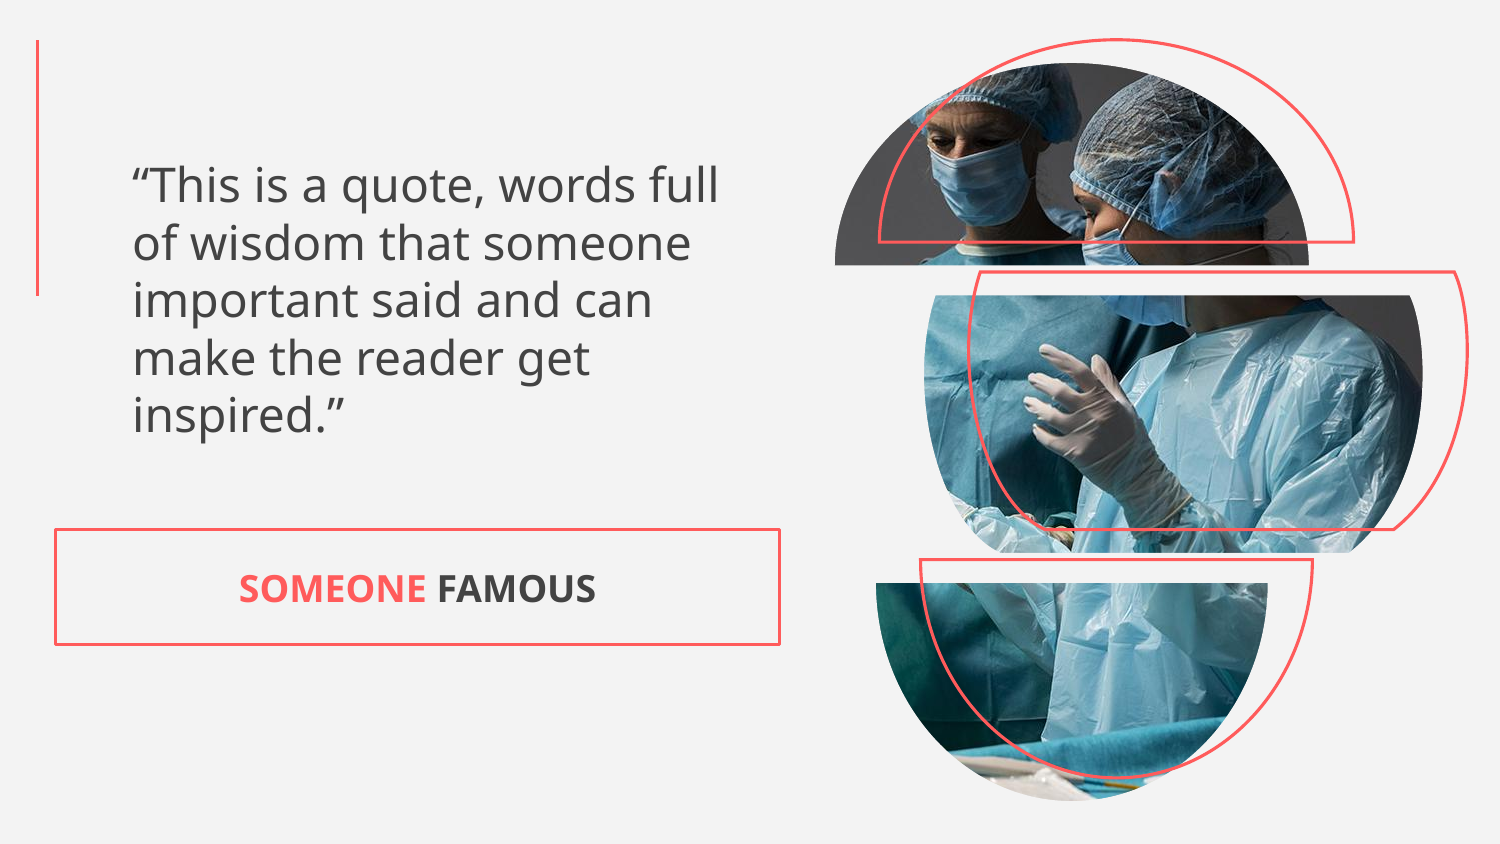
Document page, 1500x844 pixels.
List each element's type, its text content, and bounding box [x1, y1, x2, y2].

title SOMEONE FAMOUS [54, 528, 781, 646]
subtitle “This is a quote, words full of wisdom that someone important said and can make the reader get inspired.” [117, 140, 755, 407]
text_box [794, 8, 1464, 844]
picture [822, 39, 1436, 829]
